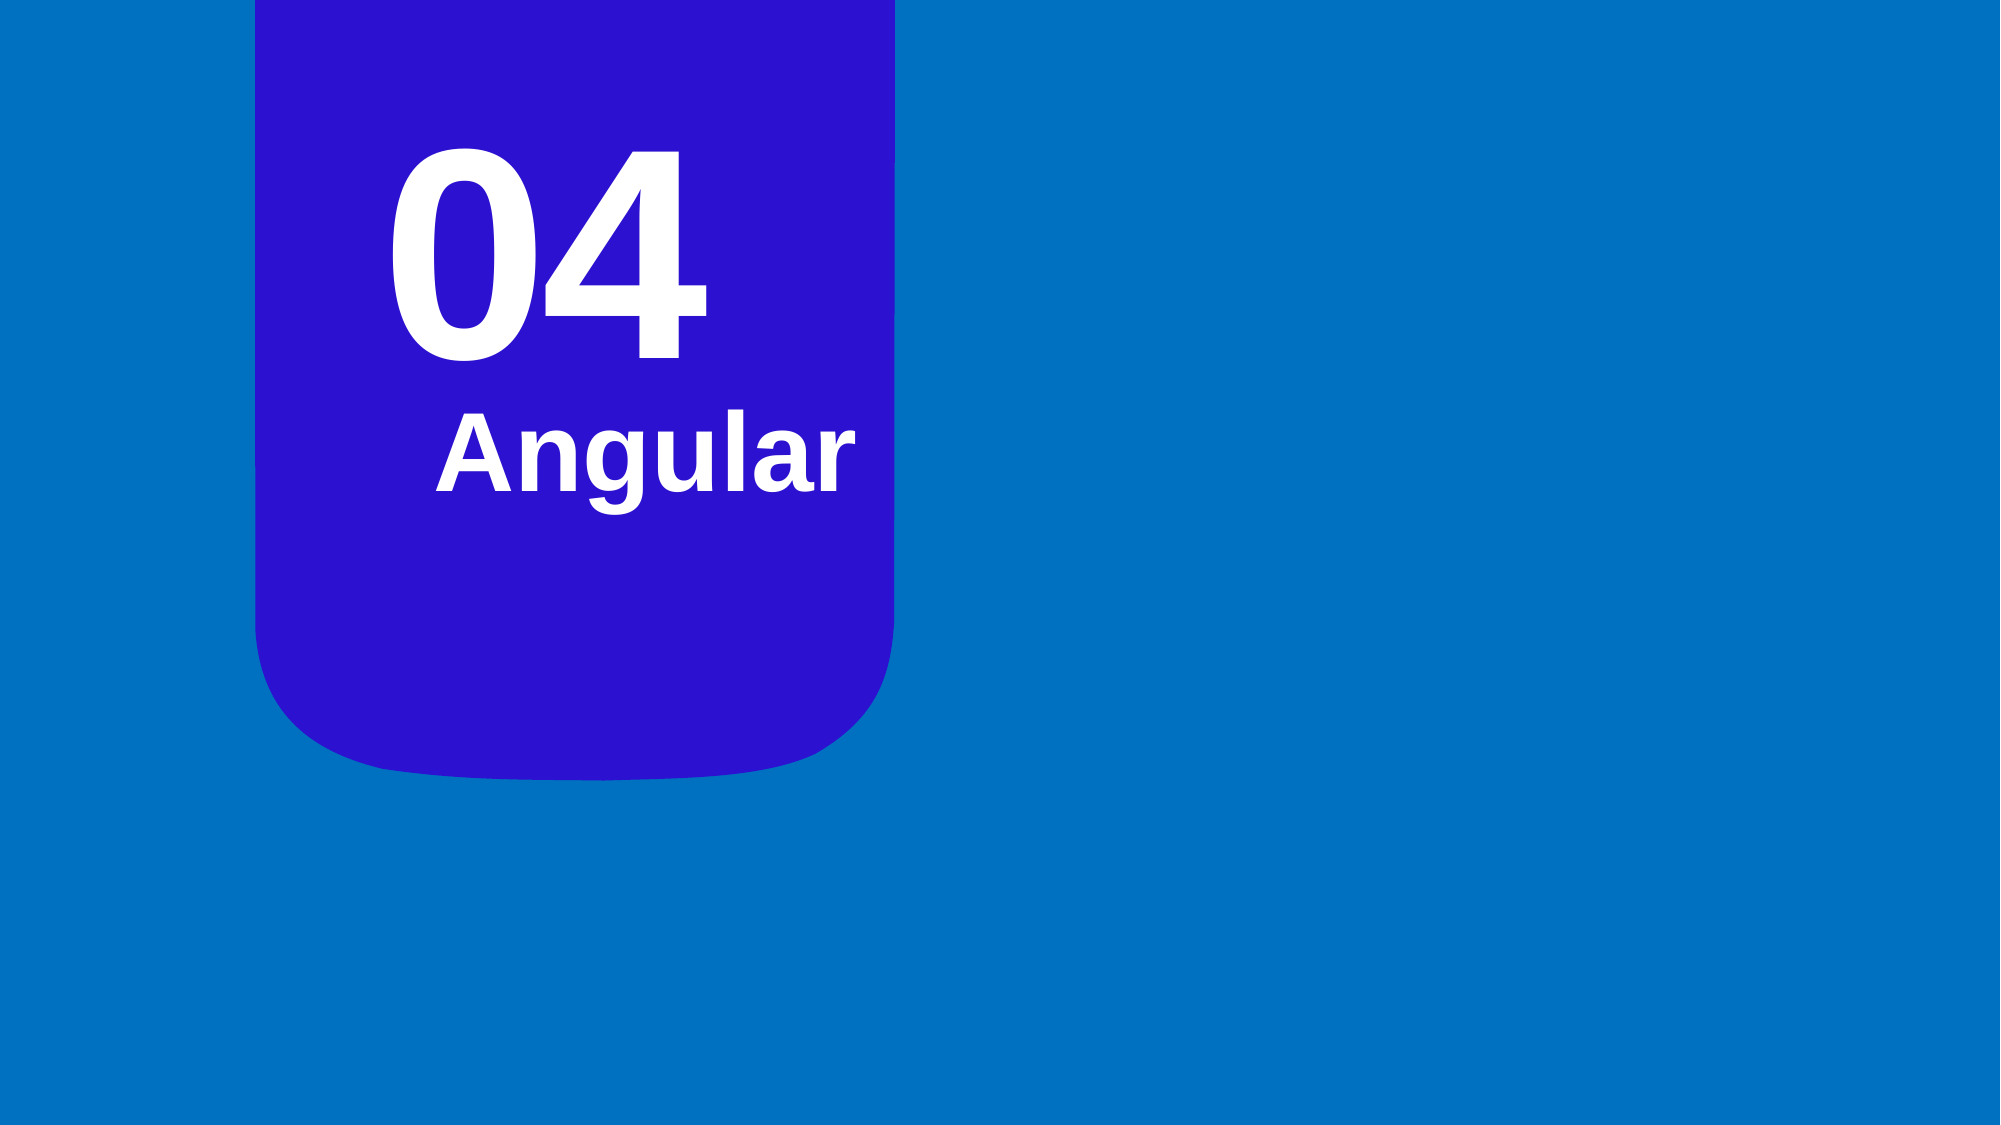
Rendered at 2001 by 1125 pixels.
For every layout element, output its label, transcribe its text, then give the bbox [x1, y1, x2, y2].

list 04 [381, 98, 837, 427]
title Angular [418, 387, 1888, 506]
